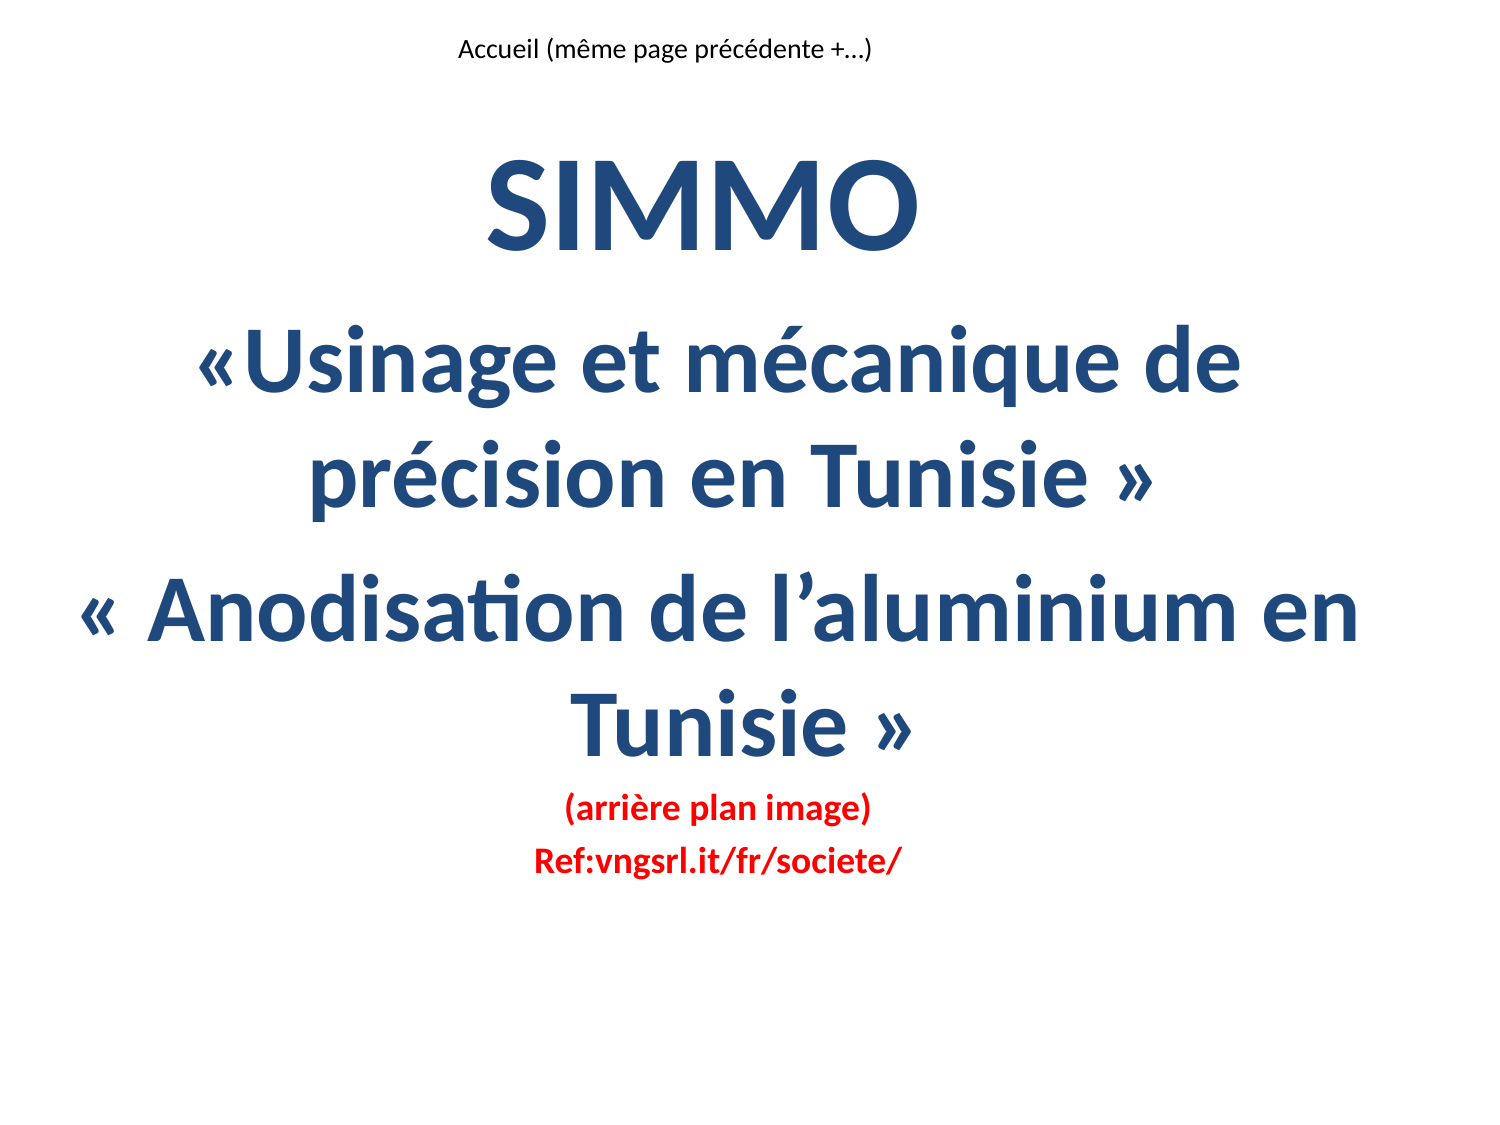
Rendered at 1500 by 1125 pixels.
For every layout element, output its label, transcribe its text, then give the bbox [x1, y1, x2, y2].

title Accueil (même page précédente +…) [35, 23, 1297, 73]
list SIMMO «Usinage et mécanique de précision en Tunisie » « Anodisation de l’aluminium en Tunisie » (arrière plan image) Ref:vngsrl.it/fr/societe/ [23, 105, 1414, 1005]
